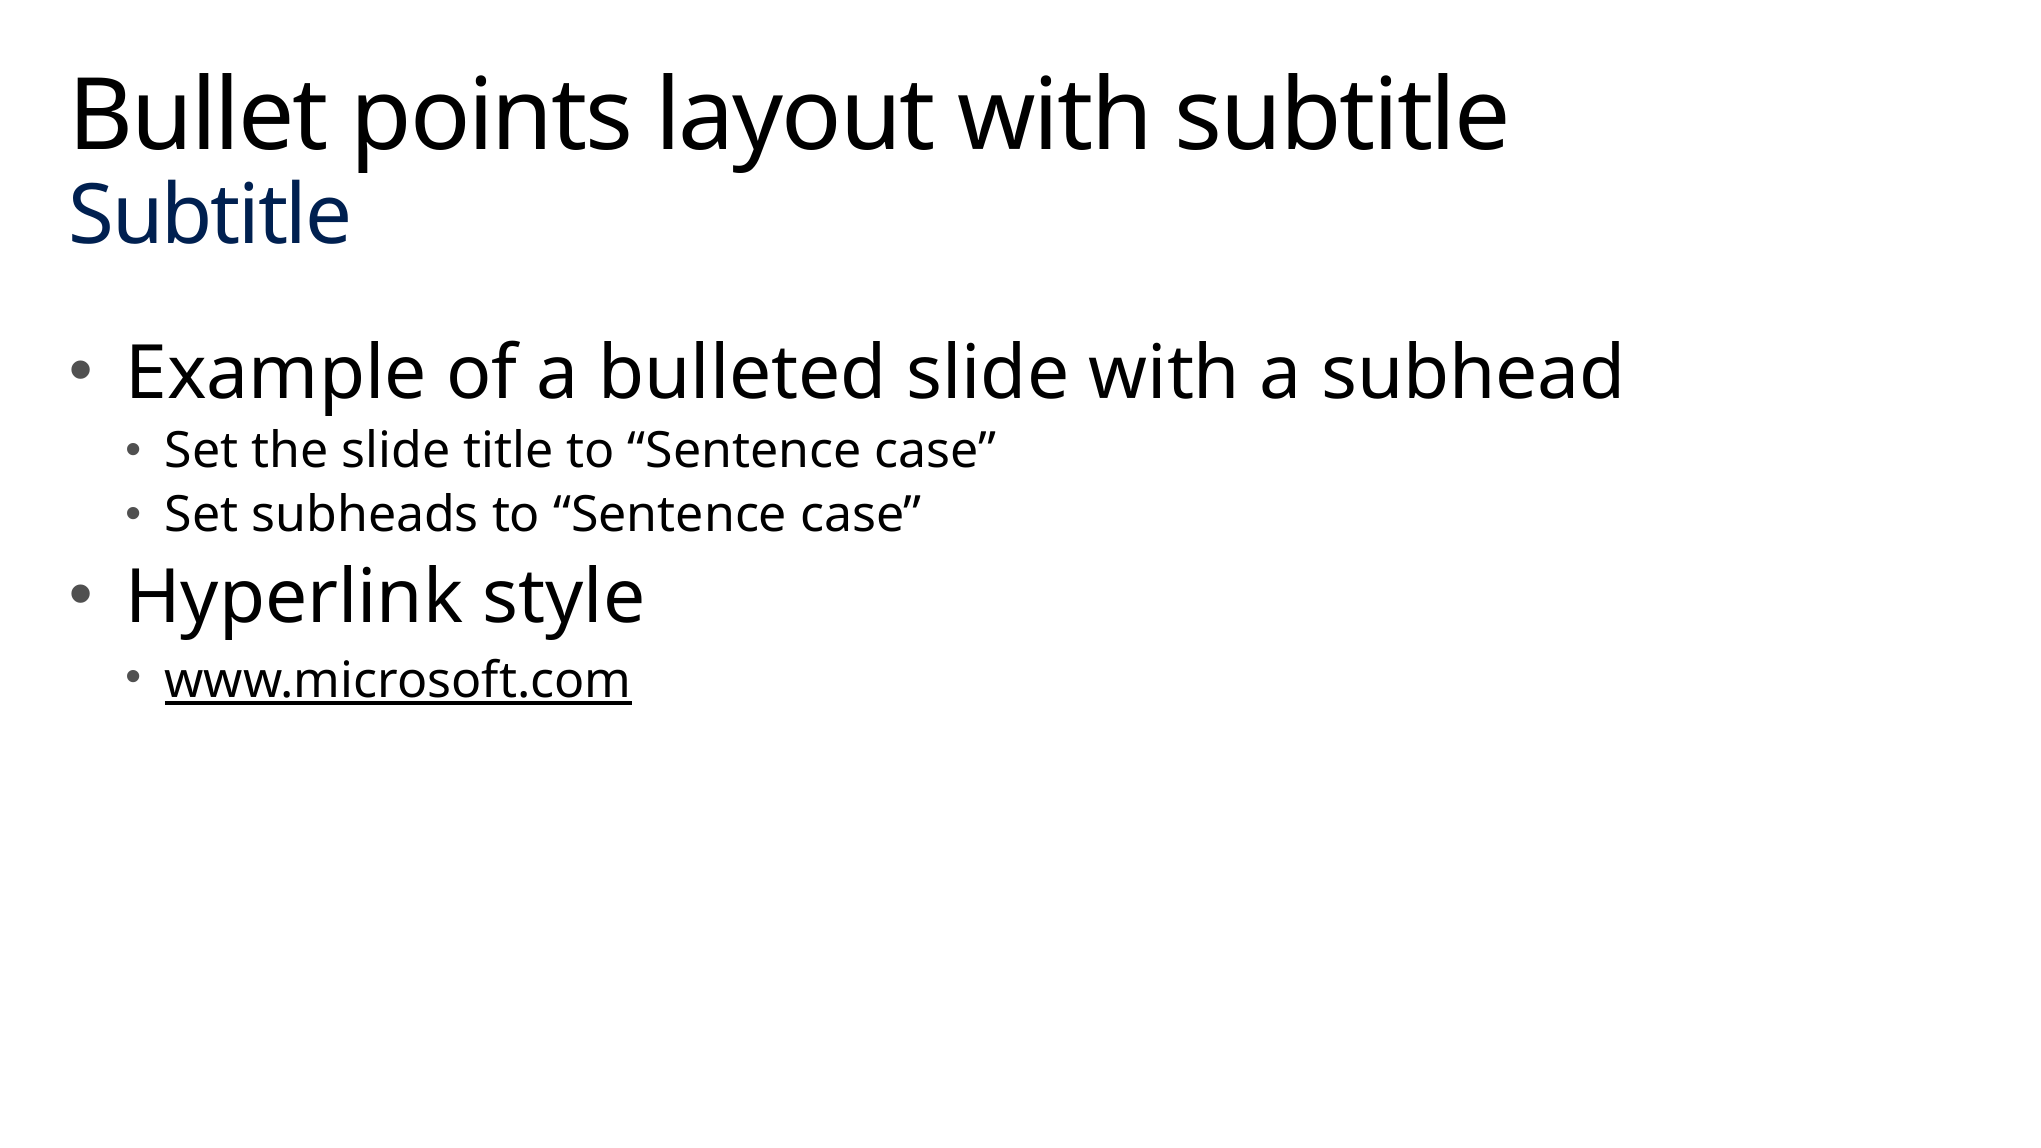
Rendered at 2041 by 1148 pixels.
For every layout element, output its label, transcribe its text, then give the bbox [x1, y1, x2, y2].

list Example of a bulleted slide with a subhead Set the slide title to “Sentence case” Set subheads to “Sentence case” Hyperlink style www.microsoft.com [45, 318, 1996, 751]
title Bullet points layout with subtitle Subtitle [45, 48, 1996, 199]
